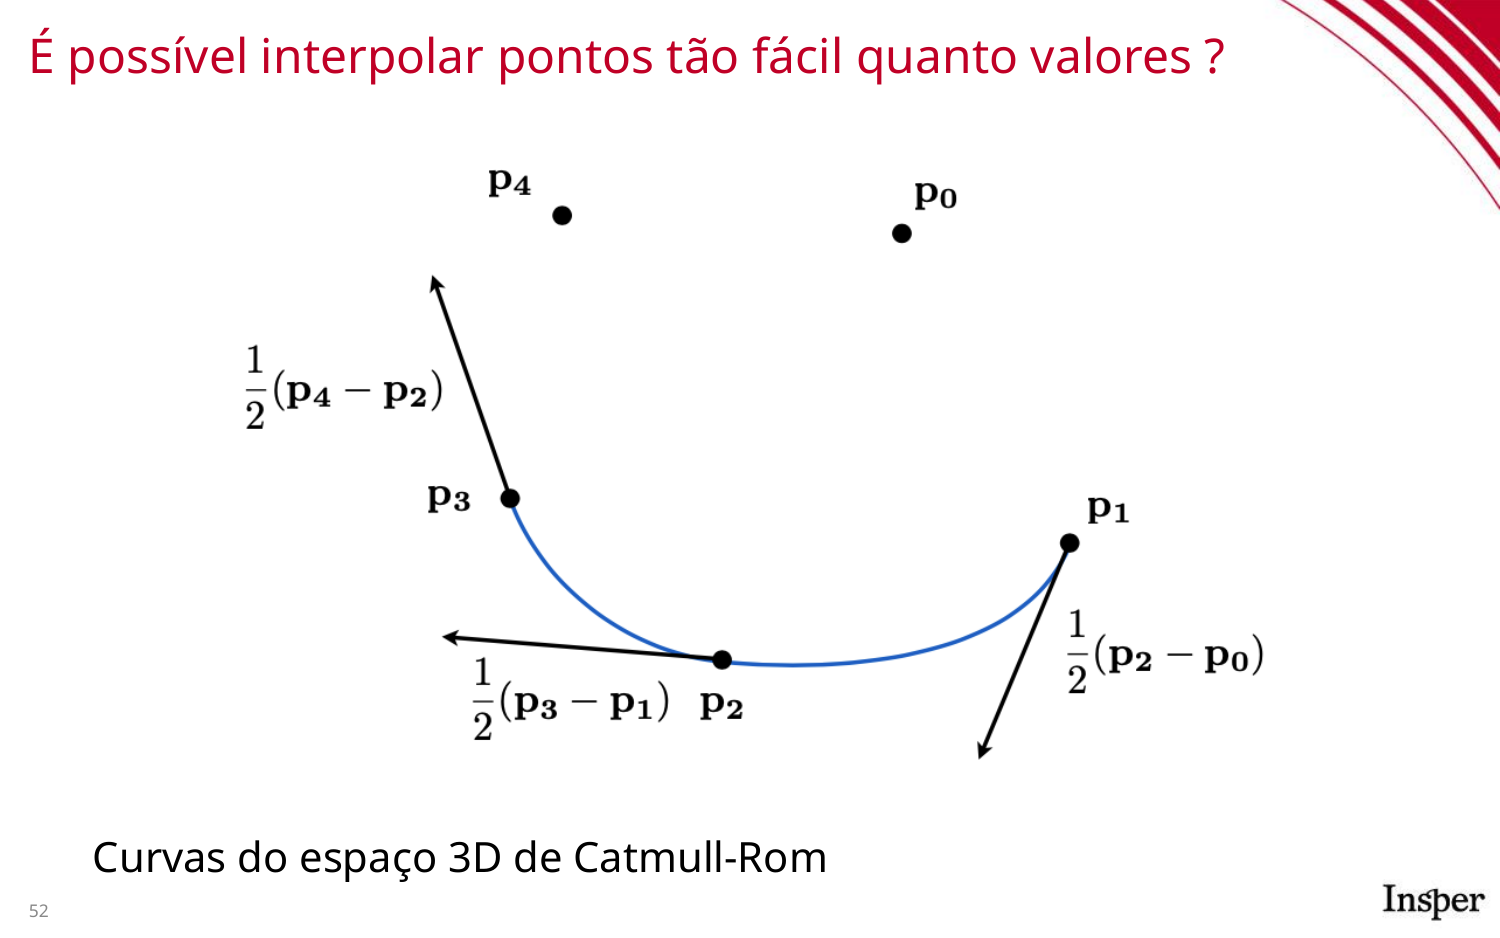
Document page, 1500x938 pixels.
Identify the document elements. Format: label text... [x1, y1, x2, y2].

title É possível interpolar pontos tão fácil quanto valores ? [13, 18, 1397, 104]
picture [182, 0, 1500, 938]
slide_number 52 [0, 887, 78, 938]
list Curvas do espaço 3D de Catmull-Rom [77, 822, 1461, 908]
